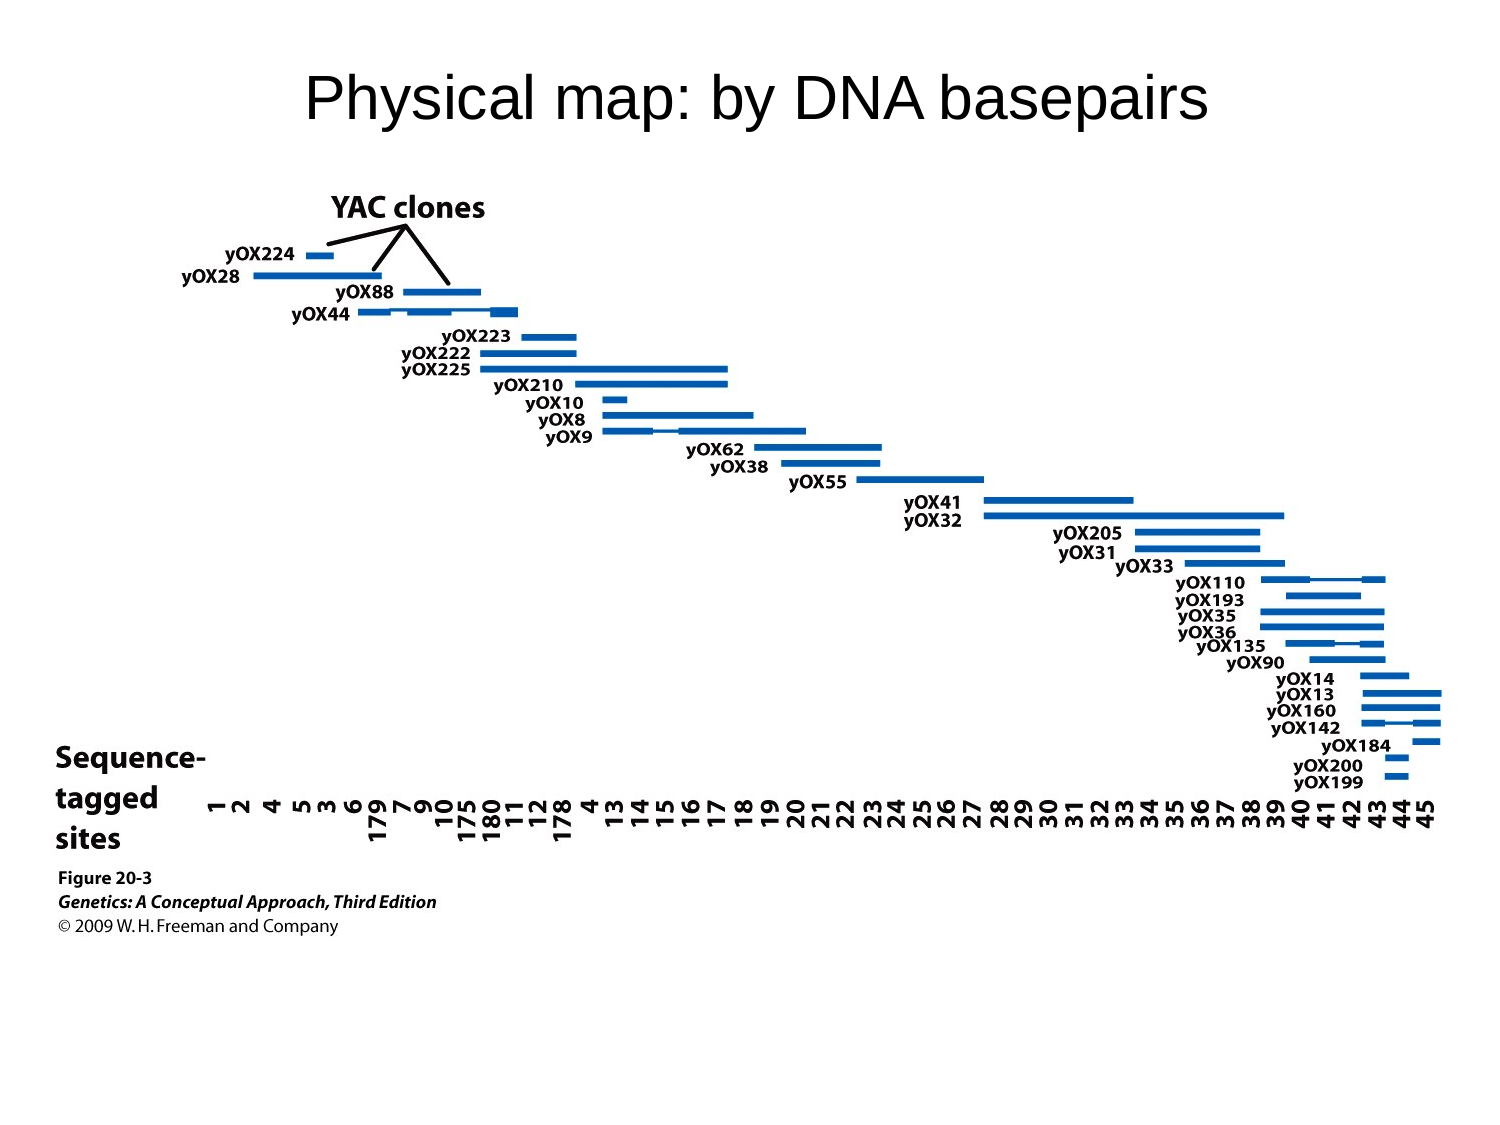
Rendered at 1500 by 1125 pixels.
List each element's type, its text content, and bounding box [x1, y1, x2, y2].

picture [49, 185, 1450, 941]
text_box Physical map: by DNA basepairs [289, 50, 1226, 140]
